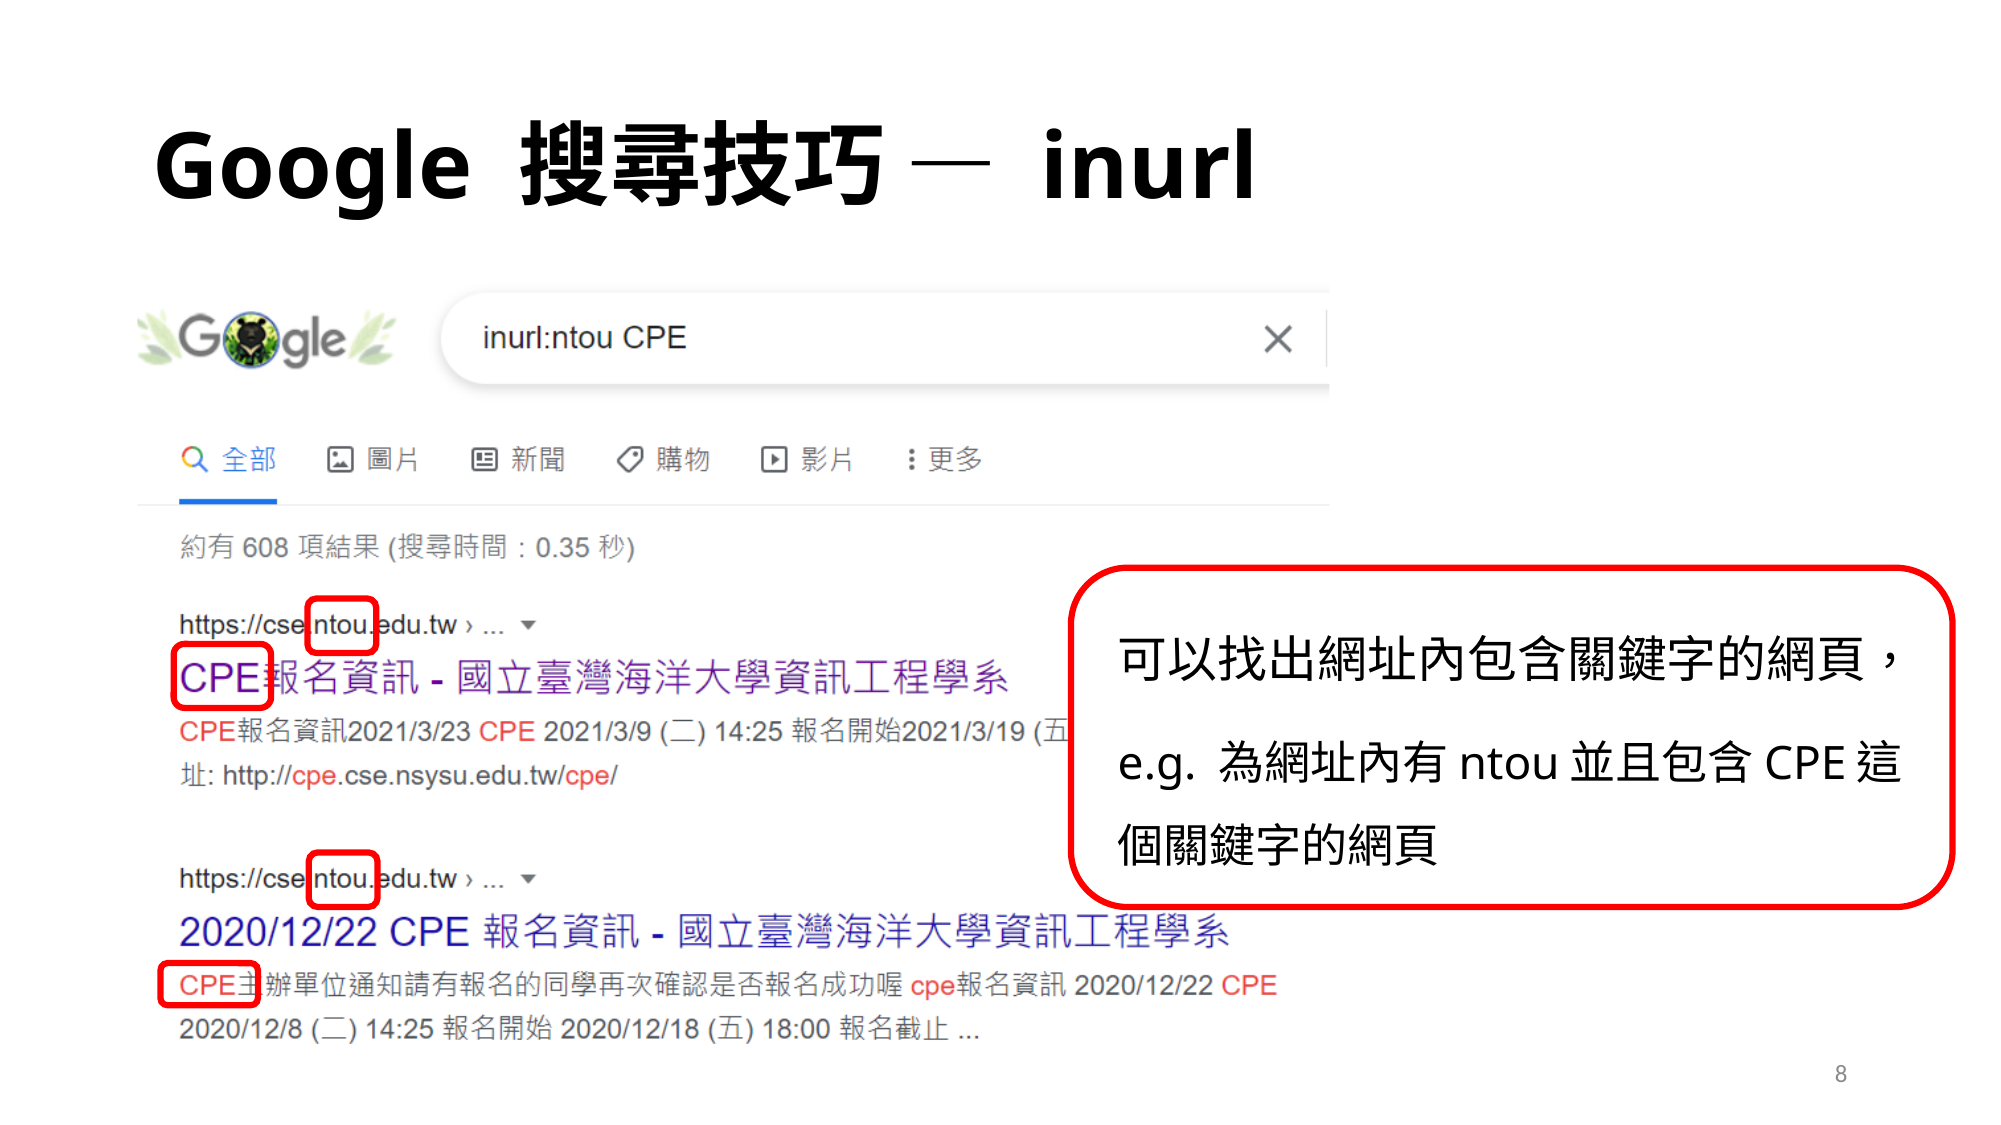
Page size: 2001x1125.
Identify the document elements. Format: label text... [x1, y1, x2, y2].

picture [137, 277, 1330, 1066]
slide_number 8 [1412, 1042, 1863, 1103]
text_box [1330, 566, 1954, 893]
list 可以找出網址內包含關鍵字的網頁， e.g. 為網址內有ntou並且包含CPE這個關鍵字的網頁 [1330, 589, 1935, 945]
title Google 搜尋技巧 — inurl [137, 59, 1863, 278]
